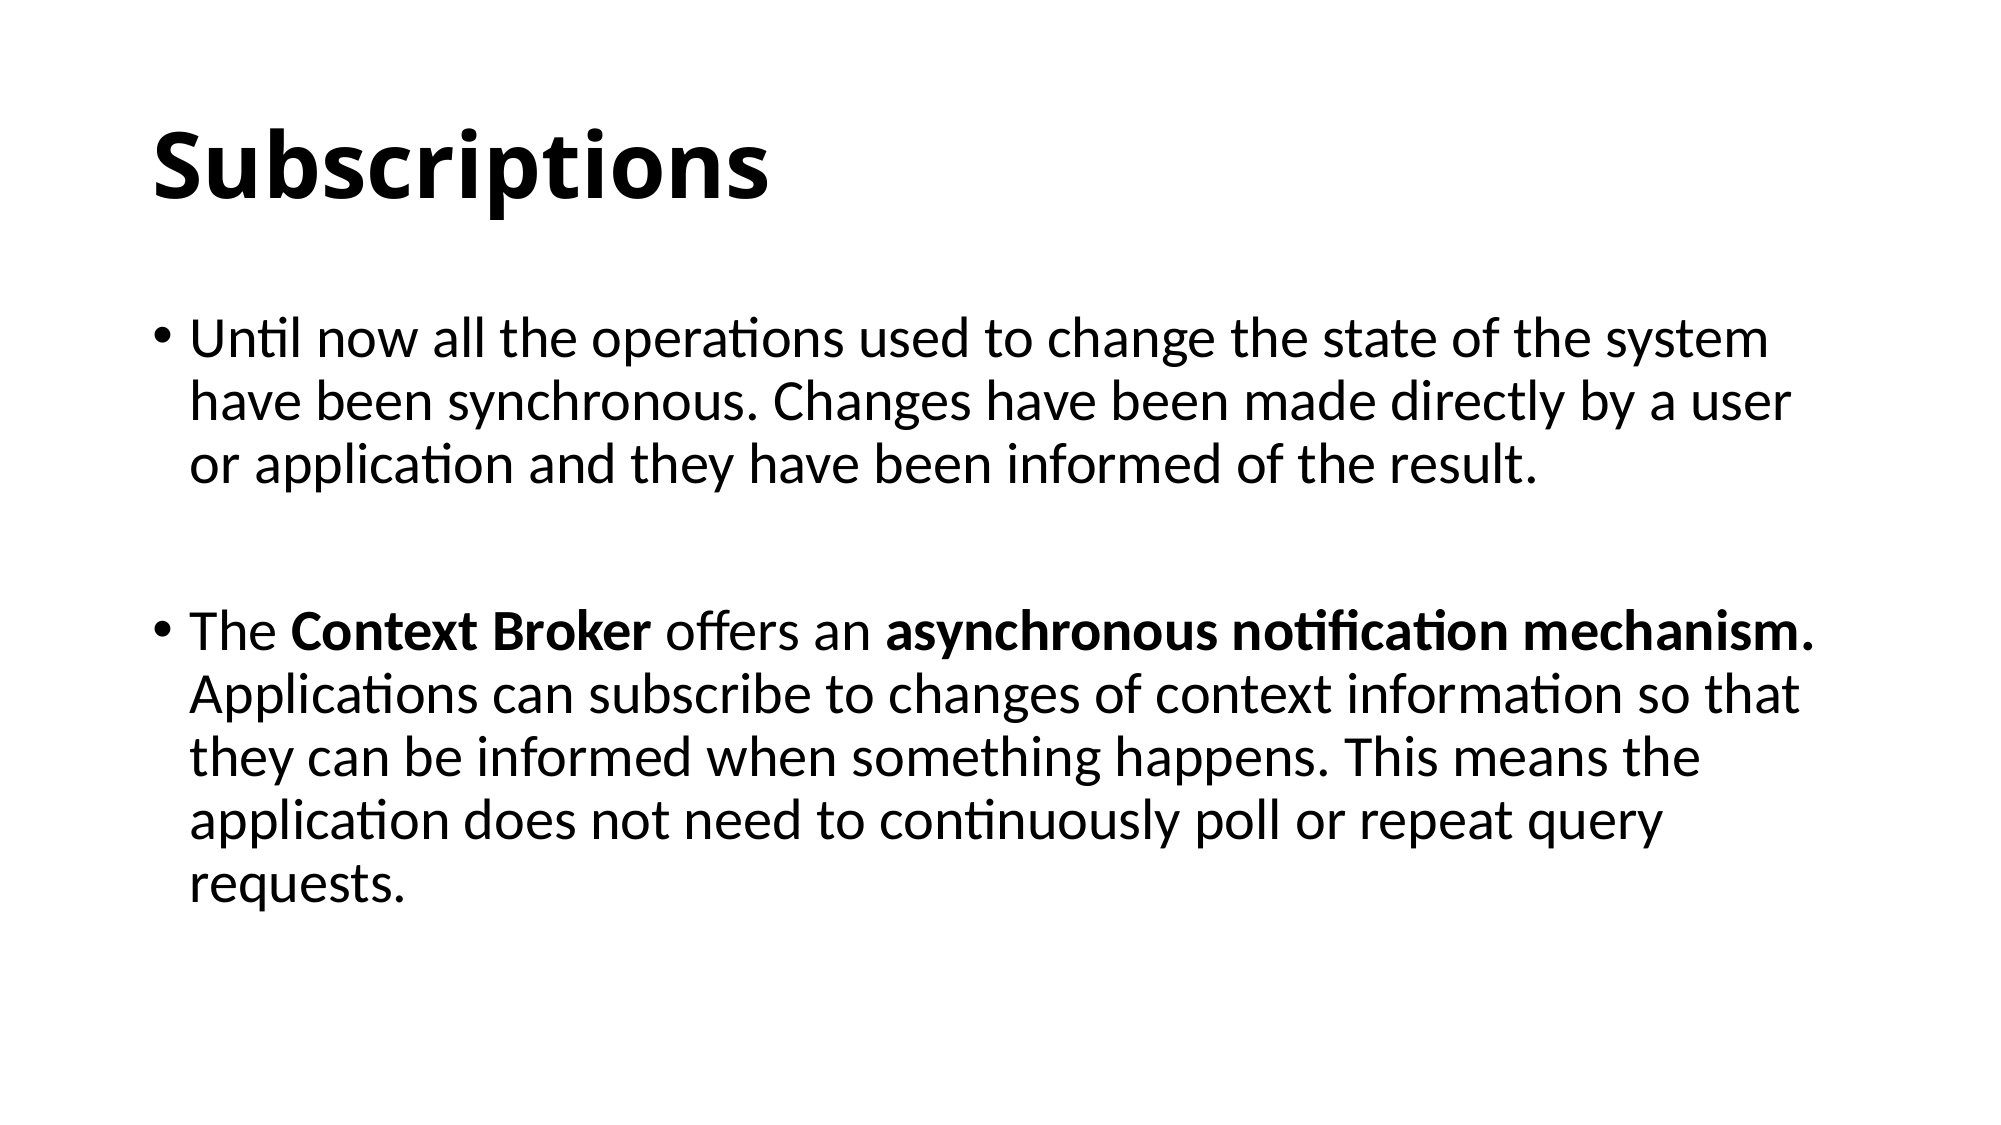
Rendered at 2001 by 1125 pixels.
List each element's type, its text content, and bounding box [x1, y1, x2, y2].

list Until now all the operations used to change the state of the system have been synchronous. Changes have been made directly by a user or application and they have been informed of the result. The Context Broker offers an asynchronous notification mechanism. Applications can subscribe to changes of context information so that they can be informed when something happens. This means the application does not need to continuously poll or repeat query requests. [137, 299, 1863, 1014]
title Subscriptions [137, 59, 1863, 278]
